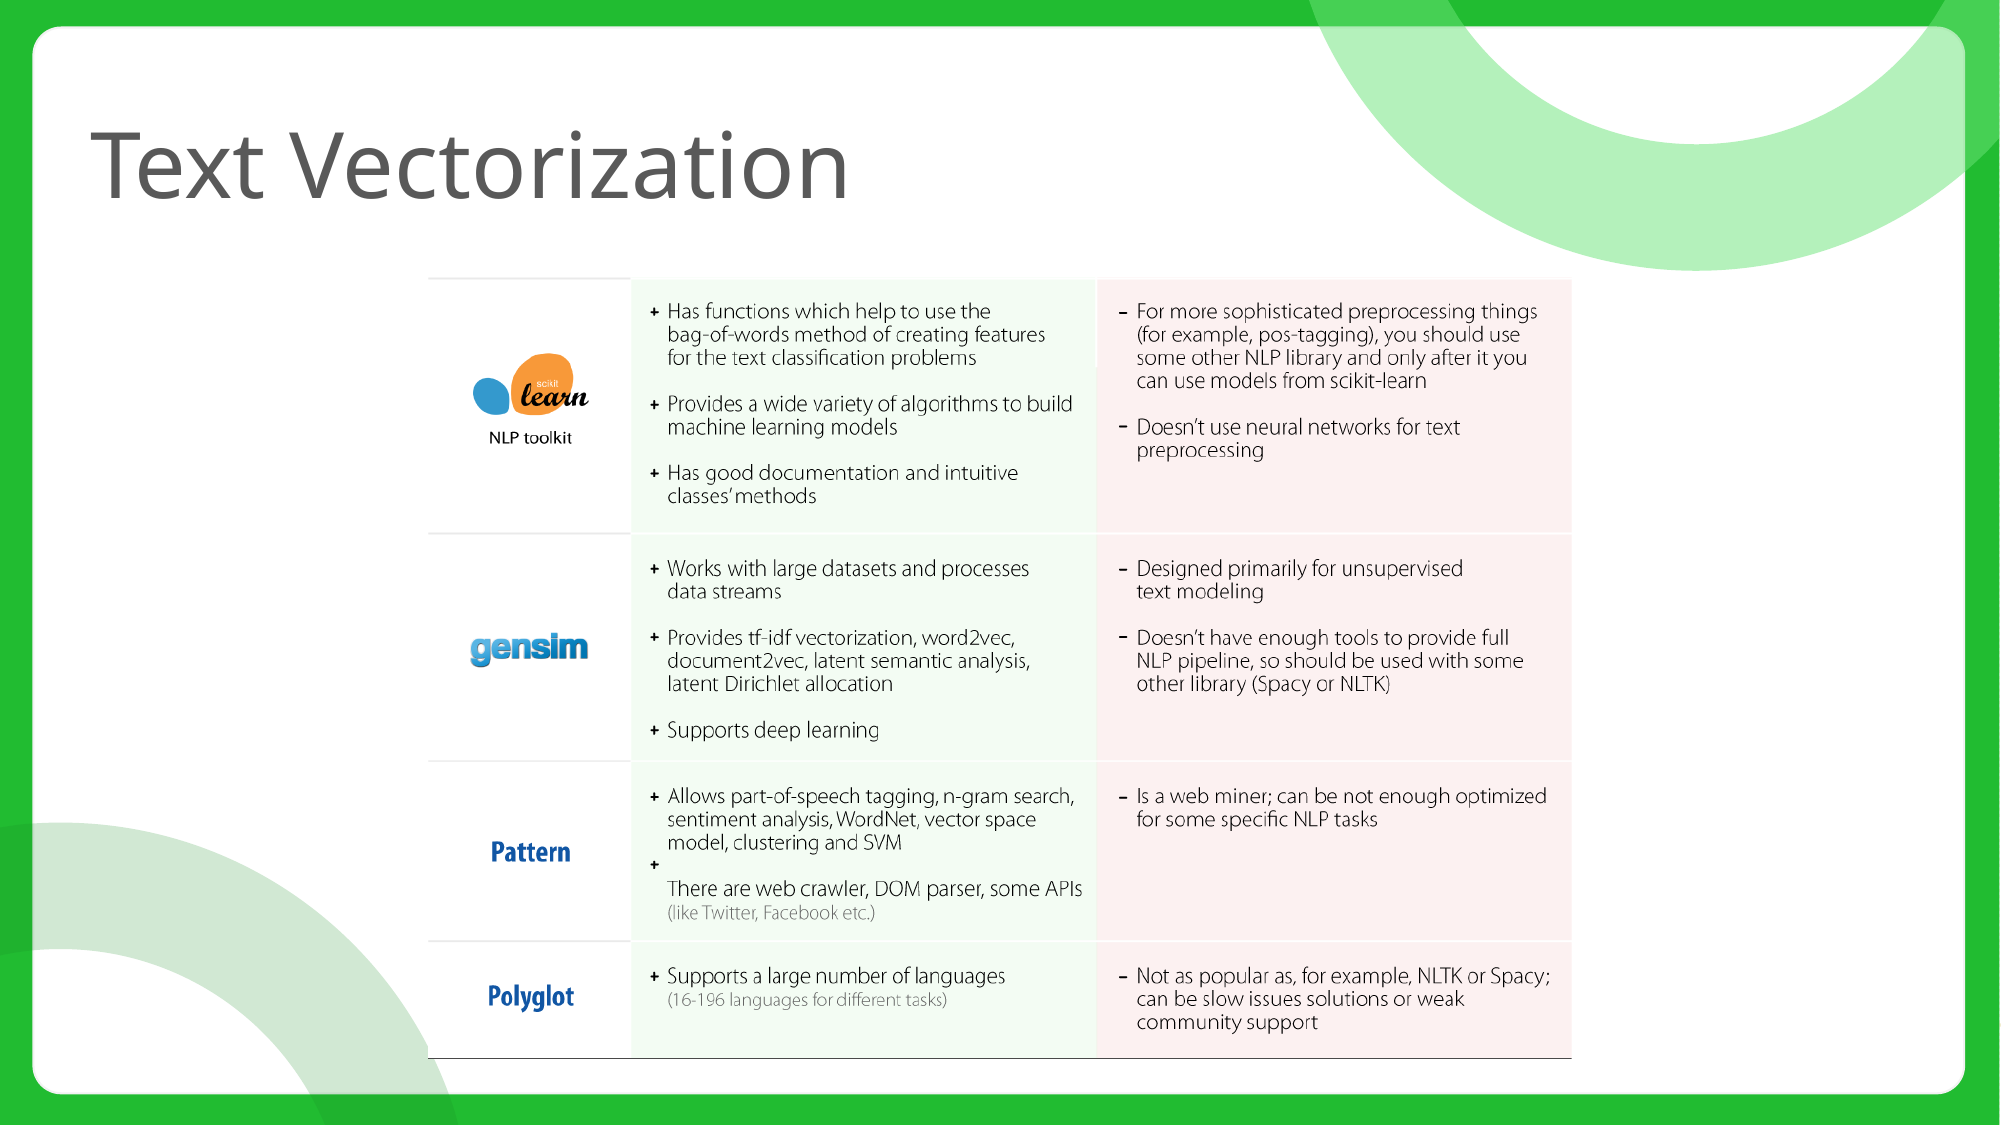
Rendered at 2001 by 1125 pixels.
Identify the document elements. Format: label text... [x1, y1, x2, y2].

picture [428, 277, 1572, 1059]
title Text Vectorization [75, 59, 1834, 278]
